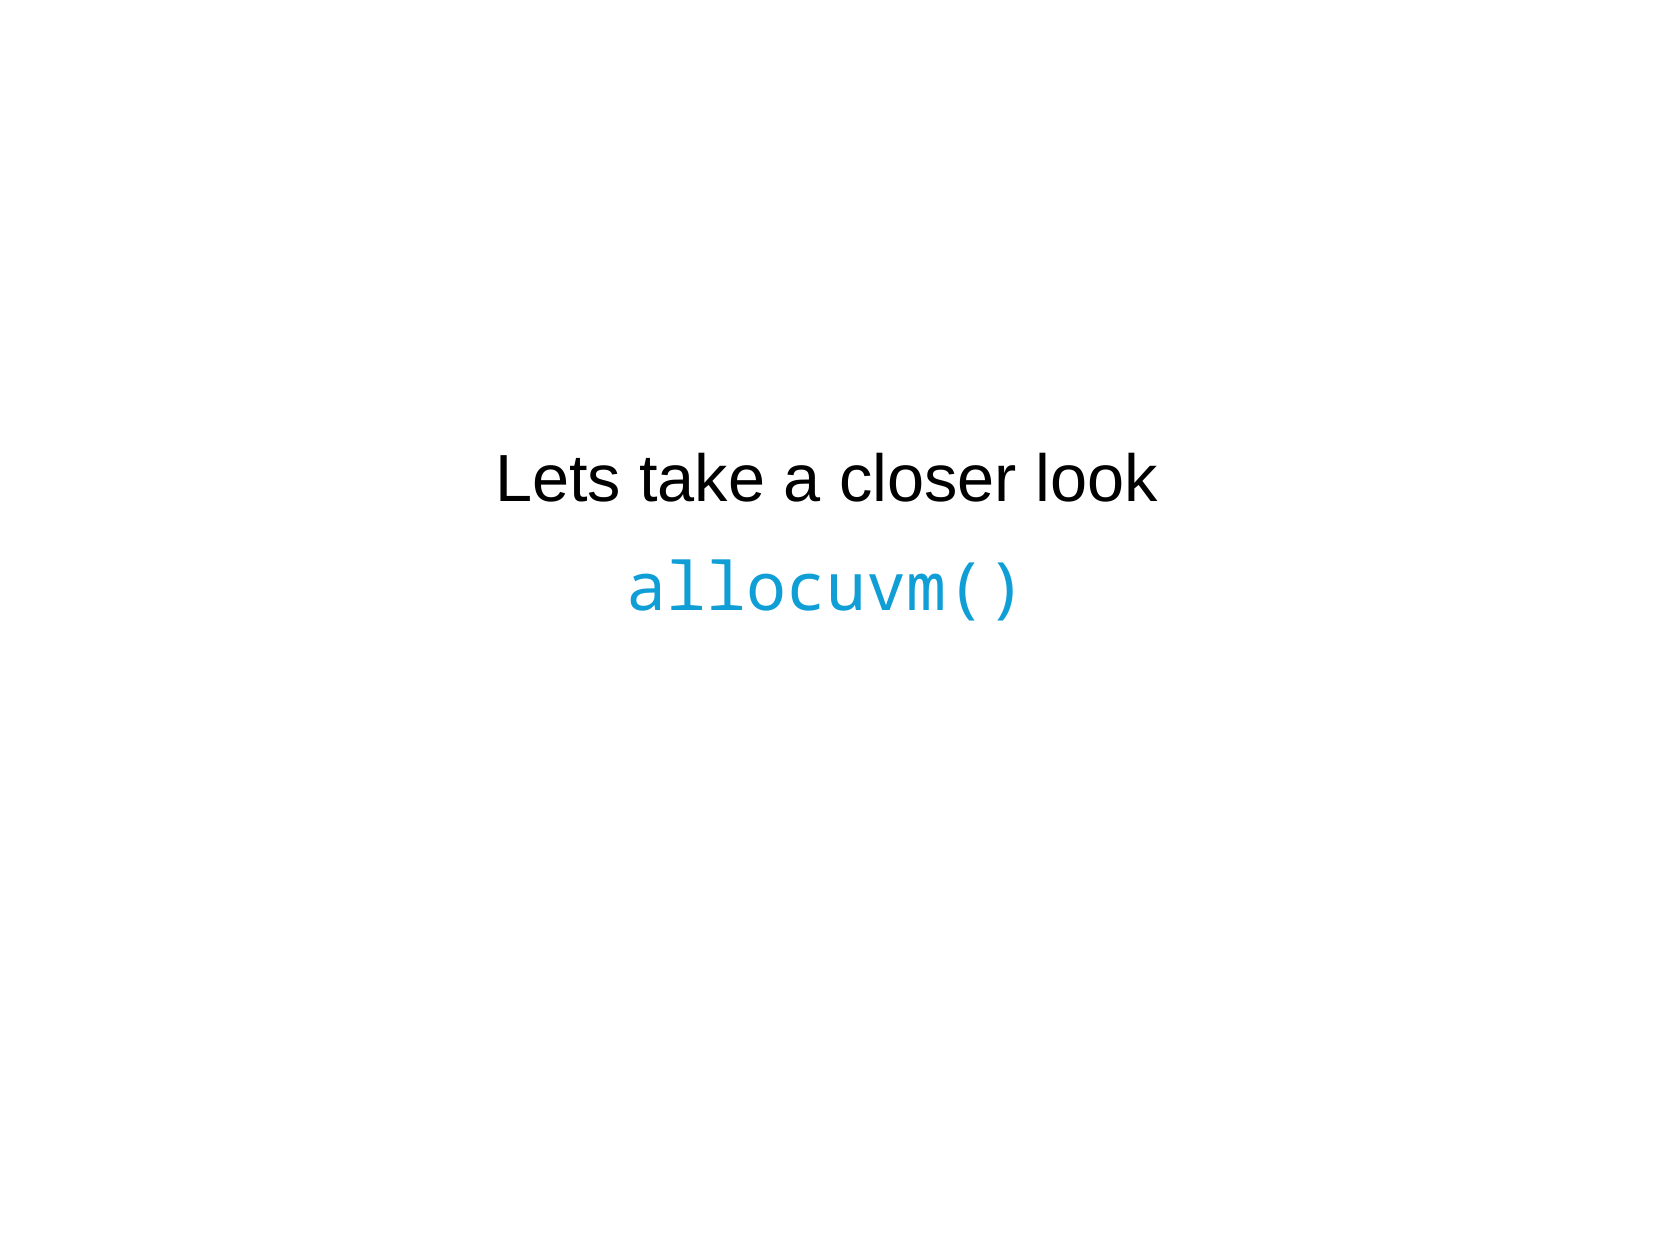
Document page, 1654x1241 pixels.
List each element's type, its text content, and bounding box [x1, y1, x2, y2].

subtitle Lets take a closer look allocuvm() [82, 169, 1571, 890]
